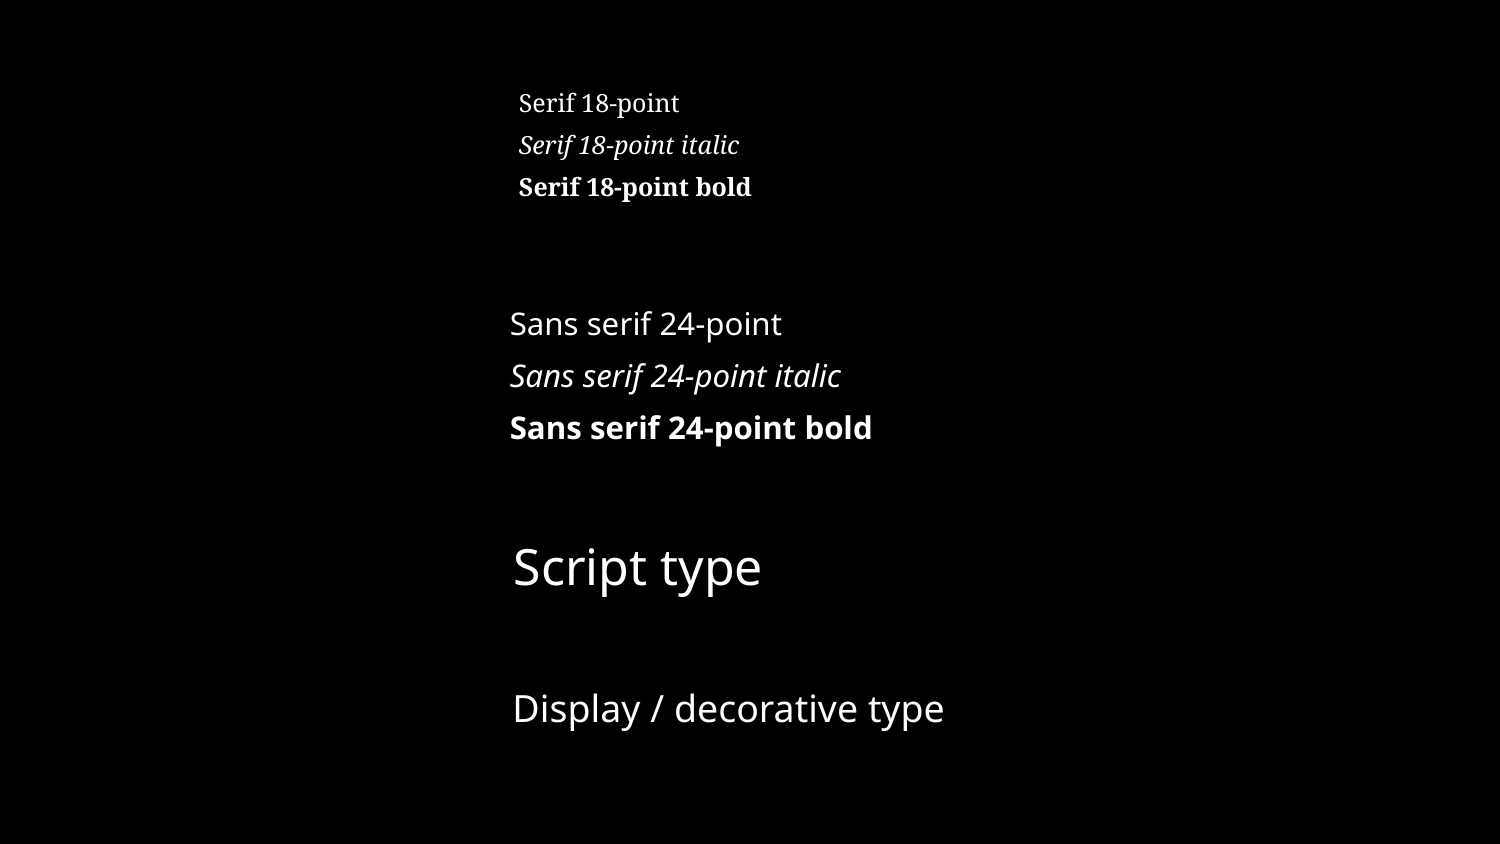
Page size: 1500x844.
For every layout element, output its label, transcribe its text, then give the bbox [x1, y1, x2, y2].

text_box Sans serif 24-point Sans serif 24-point italic Sans serif 24-point bold [504, 302, 917, 433]
text_box Display / decorative type [507, 592, 1351, 805]
text_box Script type [508, 506, 1350, 592]
text_box Serif 18-point Serif 18-point italic Serif 18-point bold [513, 58, 955, 219]
